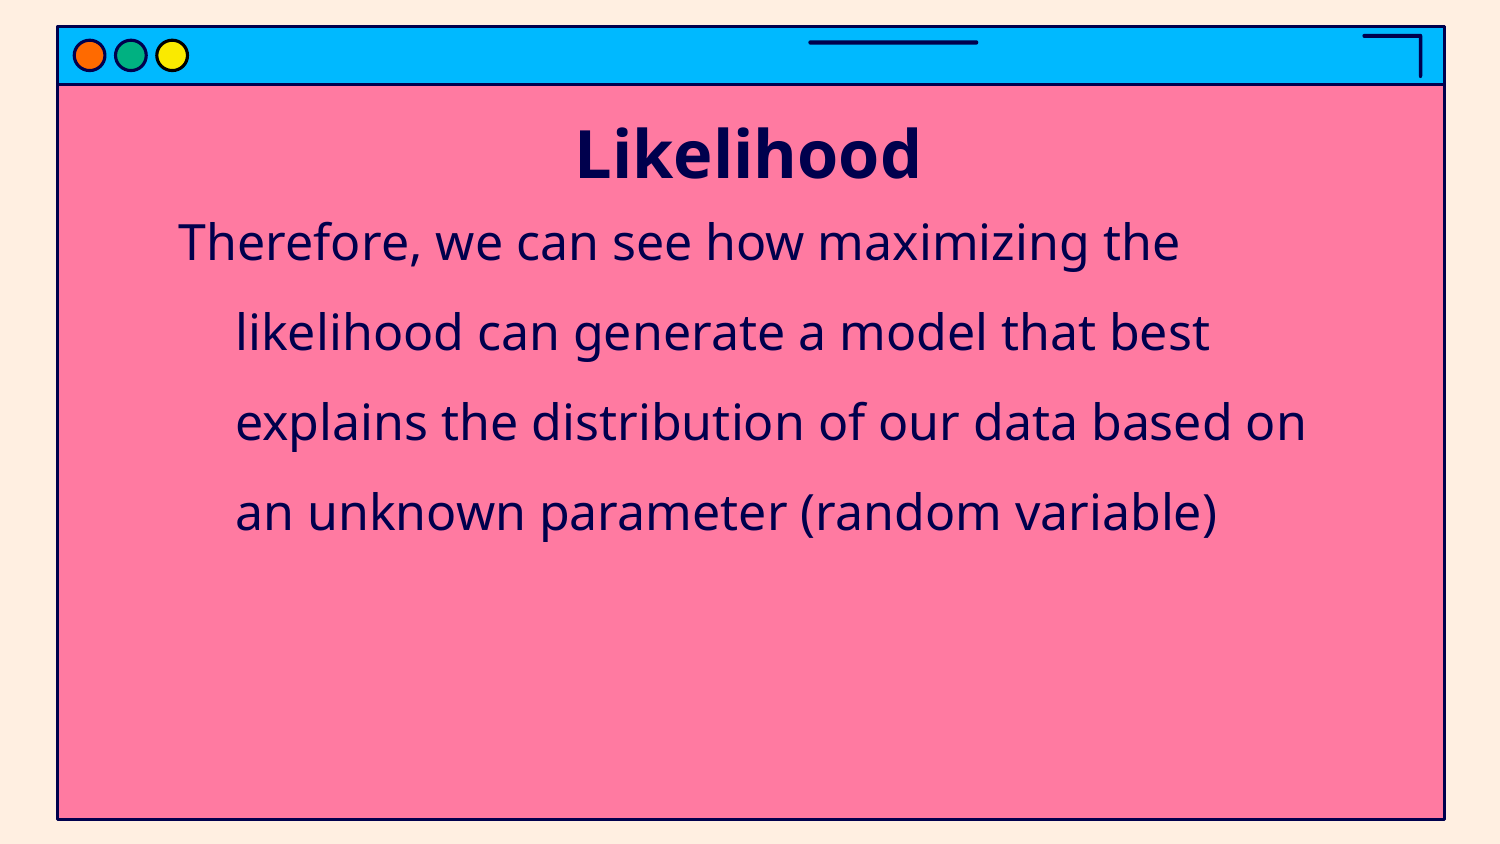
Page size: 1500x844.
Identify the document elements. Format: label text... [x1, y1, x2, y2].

text_box Therefore, we can see how maximizing the likelihood can generate a model that best explains the distribution of our data based on an unknown parameter (random variable) [145, 164, 1361, 692]
title Likelihood [114, 97, 1383, 192]
